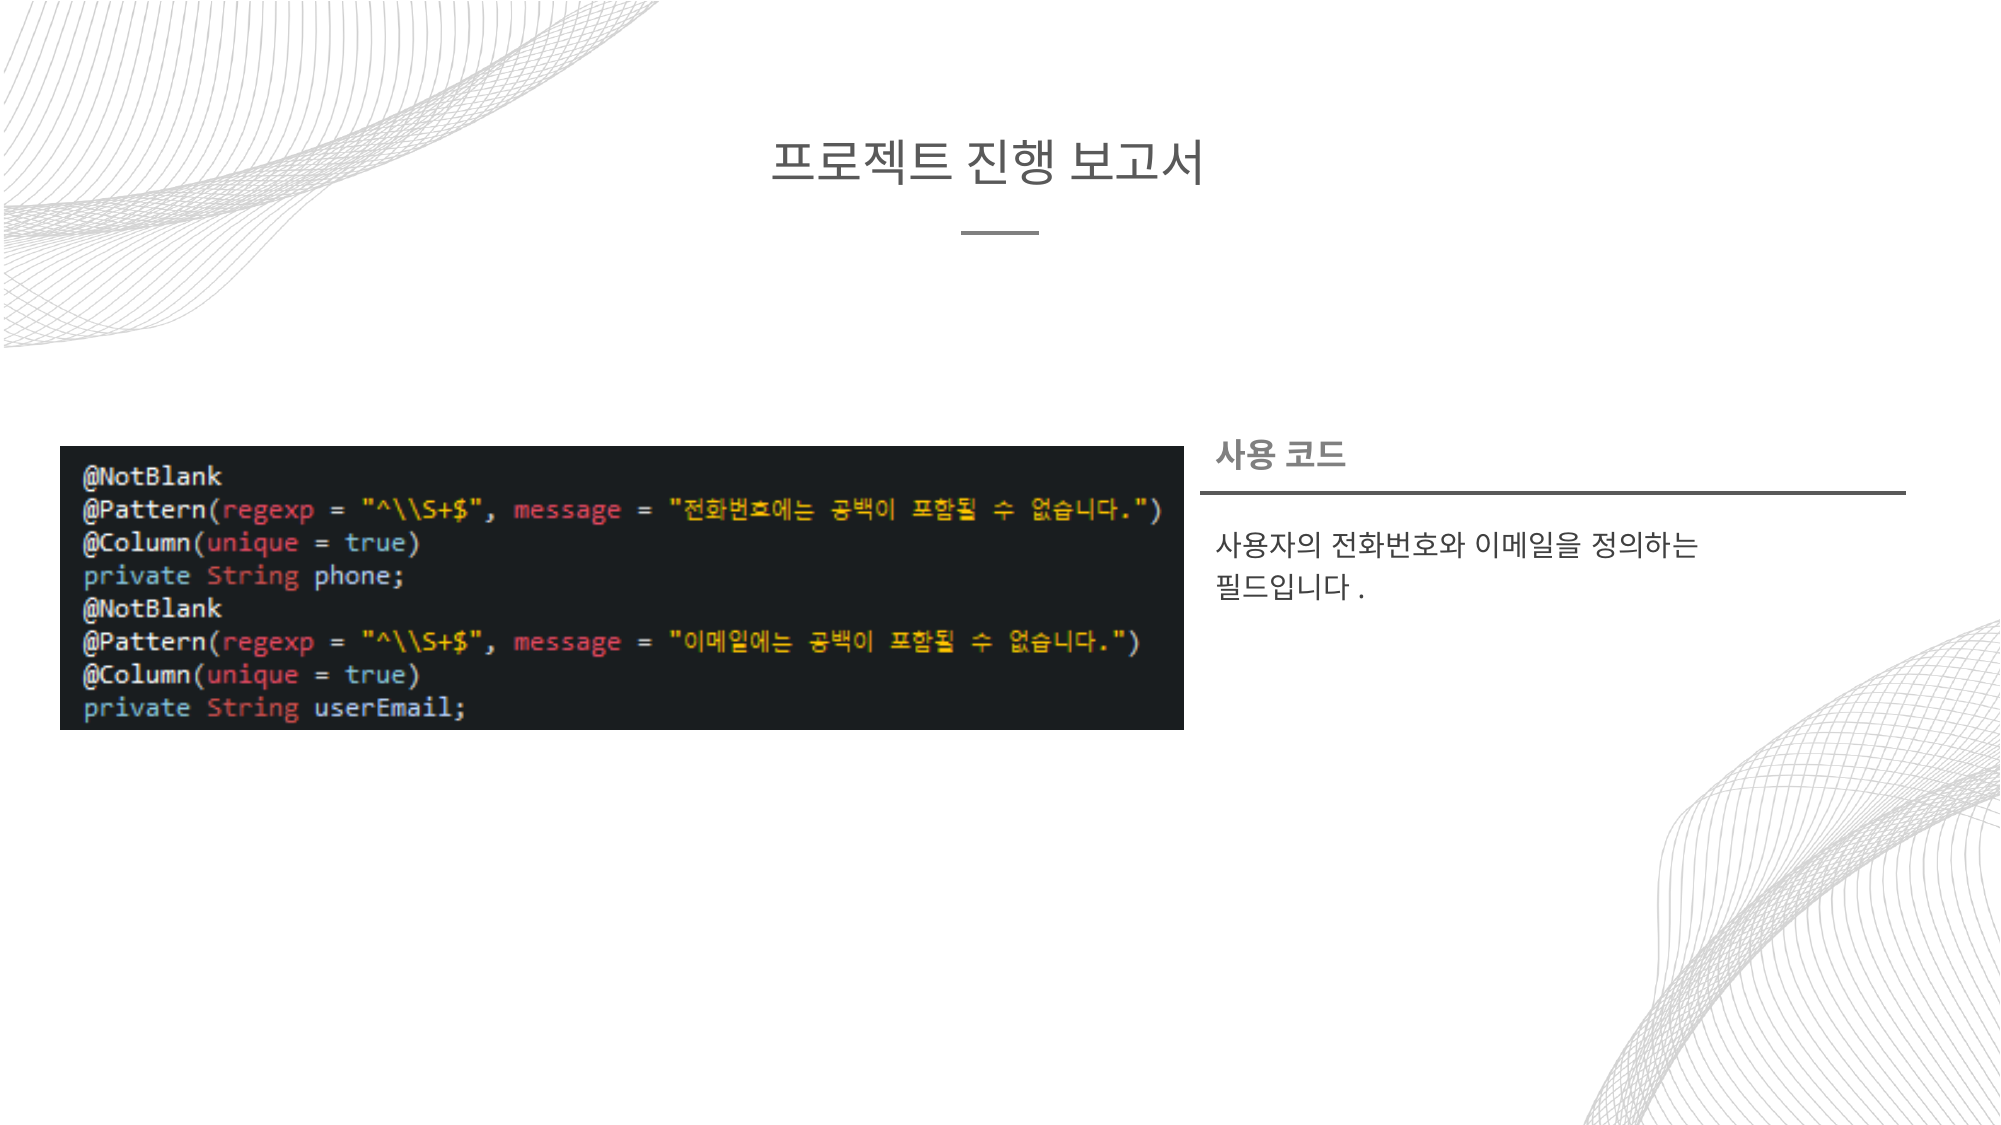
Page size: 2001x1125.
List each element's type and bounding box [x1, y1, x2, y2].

text_box [60, 123, 1907, 1007]
